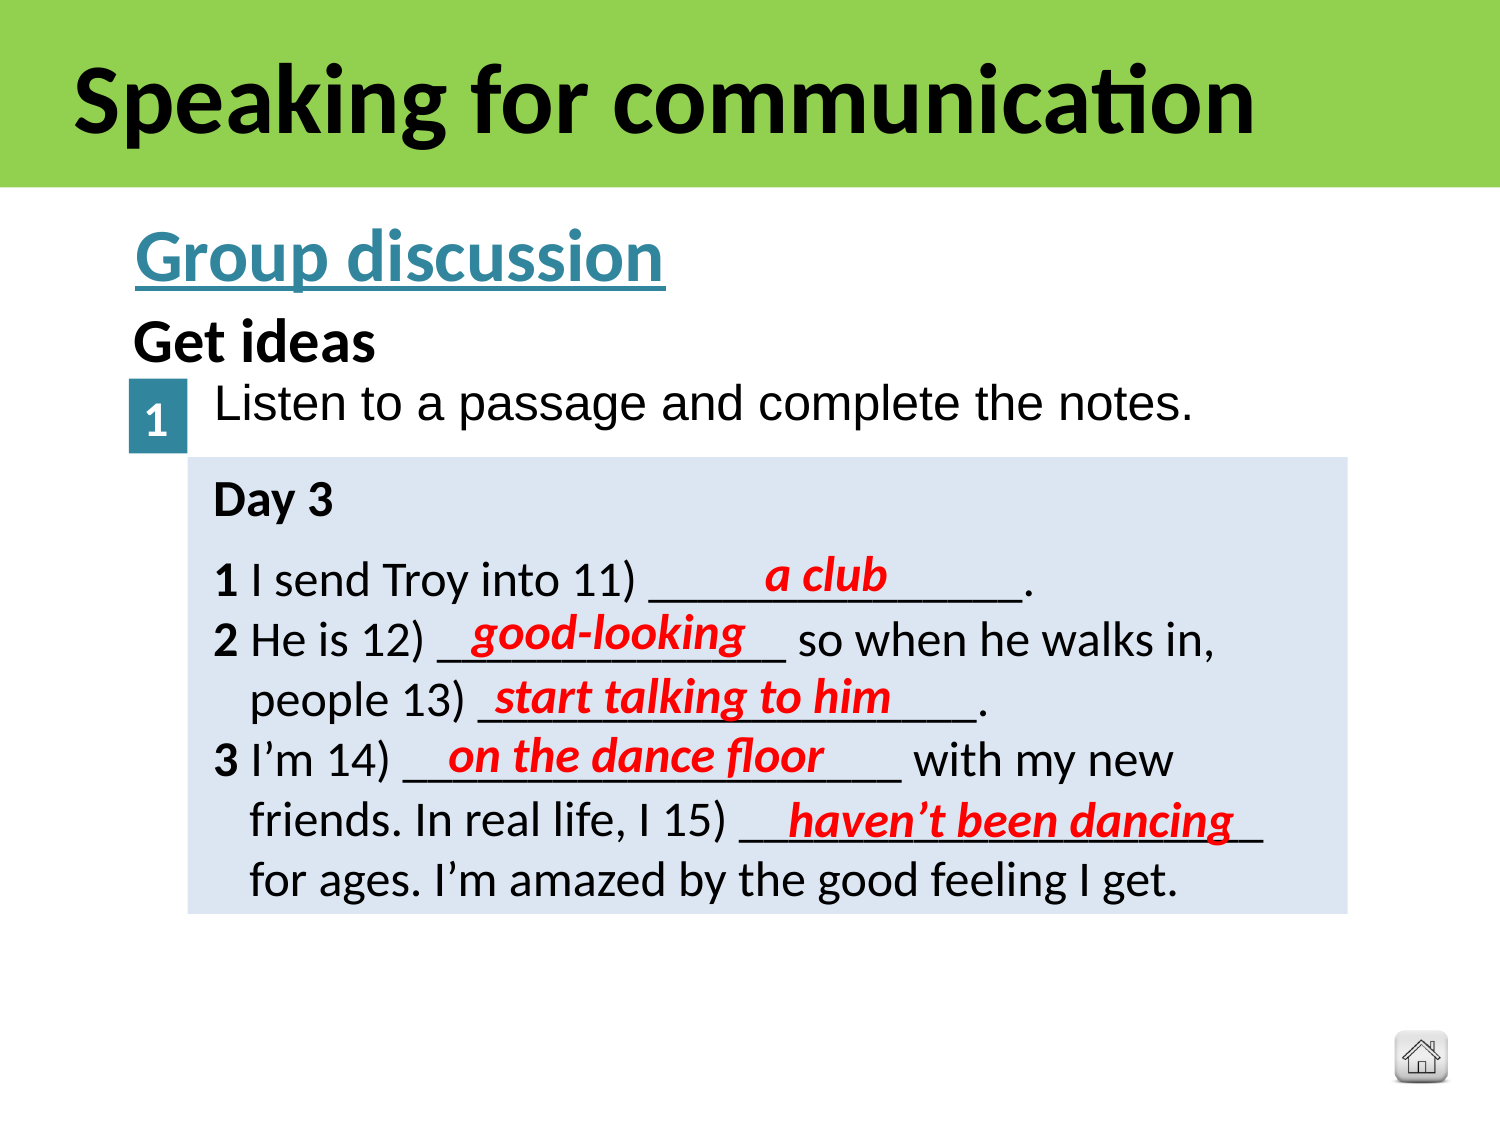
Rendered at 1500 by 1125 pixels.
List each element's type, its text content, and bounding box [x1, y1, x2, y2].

text_box Speaking for communication [0, 0, 1500, 190]
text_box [128, 363, 1395, 455]
text_box Group discussion [120, 199, 681, 304]
text_box 1 I send Troy into 11) _______________. 2 He is 12) ______________ so when he walks in, people 13) ____________________. 3 I’m 14) ____________________ with my new friends. In real life, I 15) _____________________ for ages. I’m amazed by the good feeling I get. [199, 538, 1325, 1079]
text_box on the dance floor [433, 714, 903, 790]
text_box [185, 463, 1350, 916]
text_box good-looking [457, 592, 797, 667]
text_box Get ideas [118, 292, 528, 383]
picture [1382, 1019, 1460, 1097]
text_box haven’t been dancing [773, 779, 1289, 855]
text_box start talking to him [480, 656, 938, 779]
text_box Day 3 [199, 463, 610, 535]
text_box a club [750, 533, 1090, 609]
